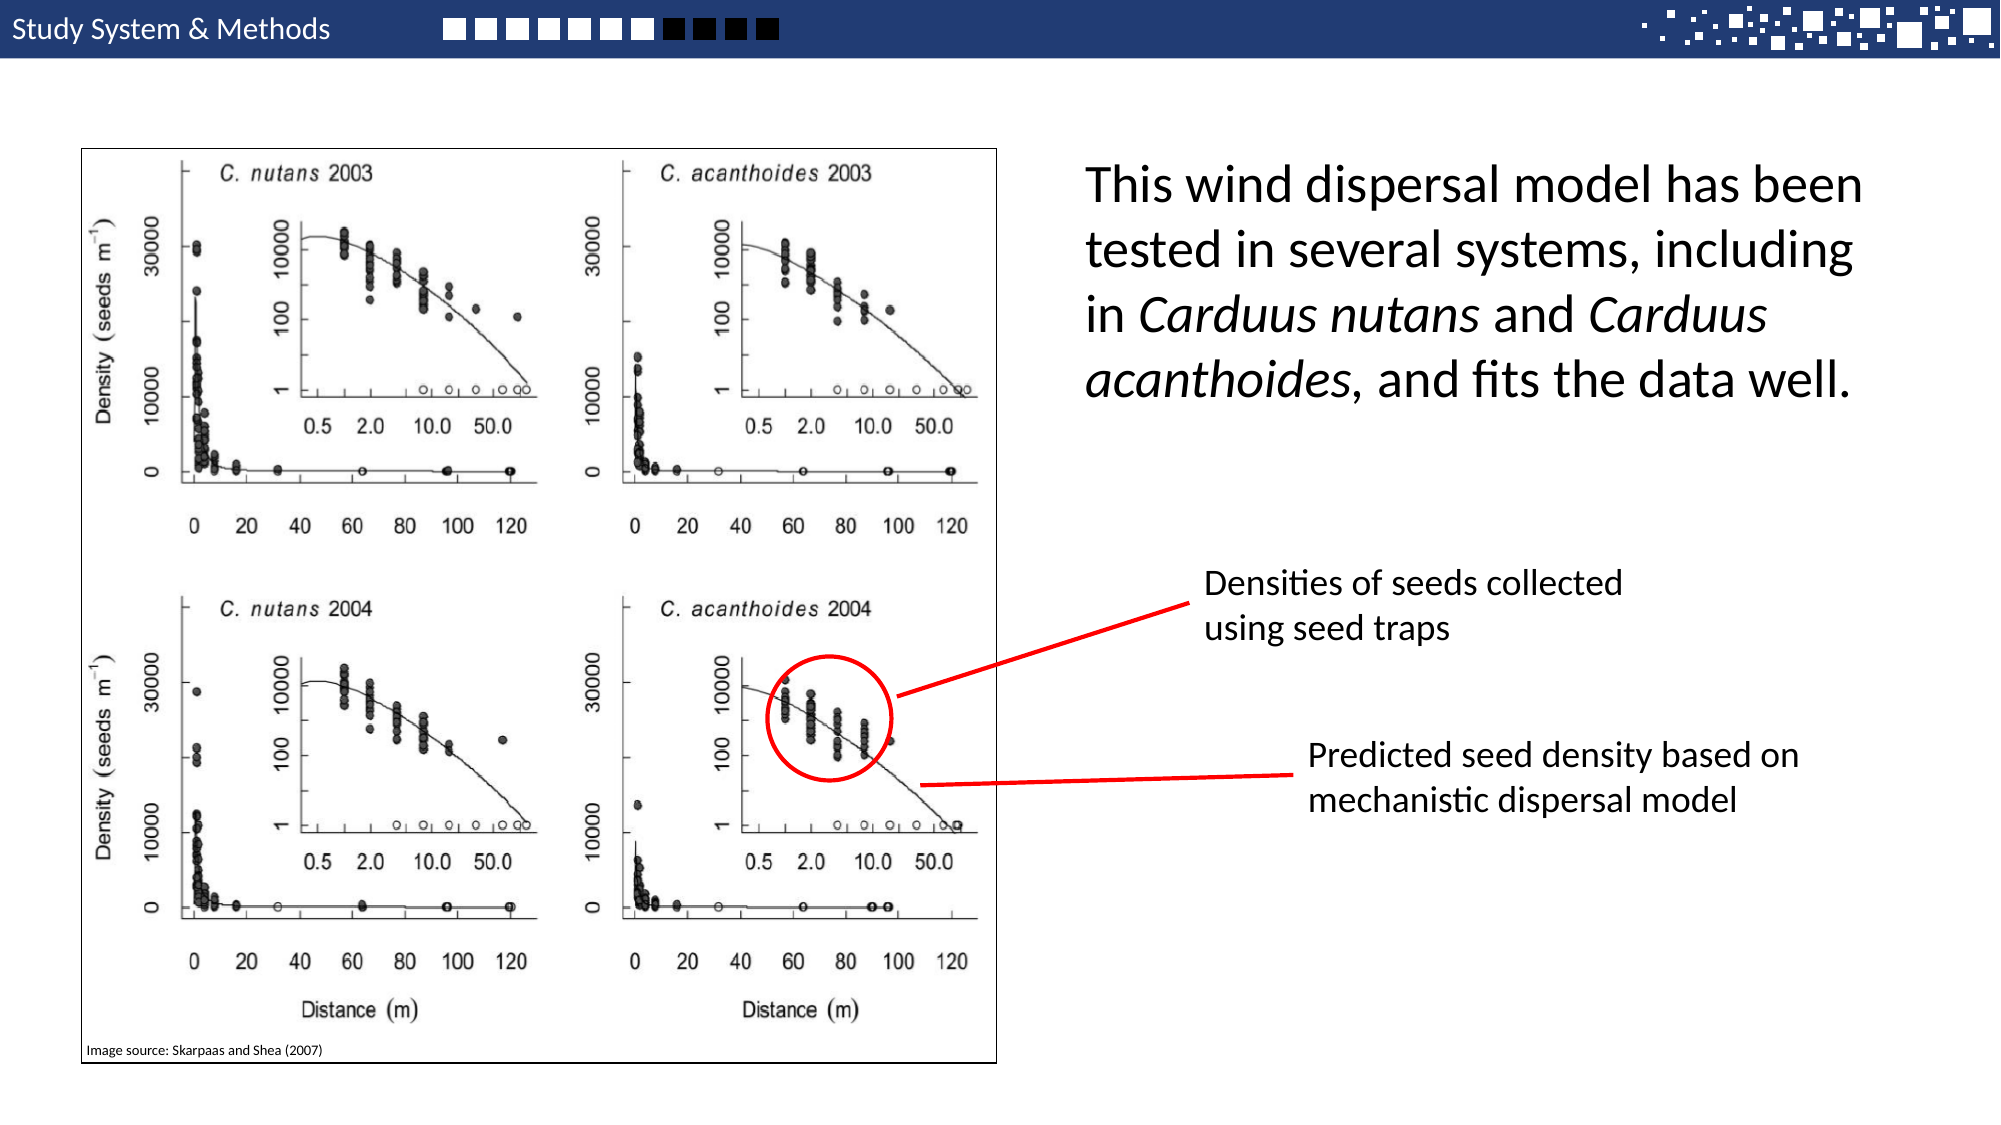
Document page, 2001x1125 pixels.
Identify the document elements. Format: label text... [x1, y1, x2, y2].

text_box [538, 18, 560, 40]
text_box [1837, 32, 1851, 46]
text_box [443, 18, 466, 40]
text_box [756, 18, 779, 40]
text_box [1795, 43, 1803, 50]
text_box [600, 18, 622, 40]
text_box [1860, 43, 1868, 50]
text_box [1931, 42, 1938, 50]
text_box [1948, 37, 1956, 45]
text_box [1897, 22, 1922, 48]
picture [81, 148, 997, 1064]
text_box Study System & Methods [0, 1, 478, 54]
text_box [1783, 7, 1791, 15]
text_box [1860, 8, 1880, 28]
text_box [920, 775, 1294, 786]
text_box [1935, 16, 1949, 29]
text_box [1667, 10, 1675, 18]
text_box Predicted seed density based on mechanistic dispersal model [1293, 722, 1828, 828]
text_box [693, 18, 716, 40]
text_box [475, 18, 497, 40]
text_box [631, 18, 654, 40]
text_box [725, 18, 747, 40]
text_box [663, 18, 685, 40]
text_box [1819, 36, 1827, 44]
text_box [0, 0, 2000, 59]
text_box This wind dispersal model has been tested in several systems, including in Carduus nutans and Carduus acanthoides, and fits the data well. [1070, 140, 1894, 416]
text_box [1920, 7, 1928, 15]
text_box [1877, 34, 1885, 42]
text_box Image source: Skarpaas and Shea (2007) [71, 1033, 514, 1066]
text_box [506, 18, 529, 40]
text_box [1963, 8, 1991, 35]
text_box [1771, 36, 1785, 50]
text_box [1729, 14, 1743, 28]
text_box [1760, 14, 1768, 22]
text_box [568, 18, 591, 40]
text_box [1749, 37, 1757, 45]
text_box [896, 603, 1190, 697]
text_box [1803, 11, 1823, 31]
text_box [1695, 32, 1703, 40]
text_box [1886, 7, 1894, 15]
text_box Densities of seeds collected using seed traps [1189, 550, 1714, 656]
text_box [1835, 8, 1843, 16]
